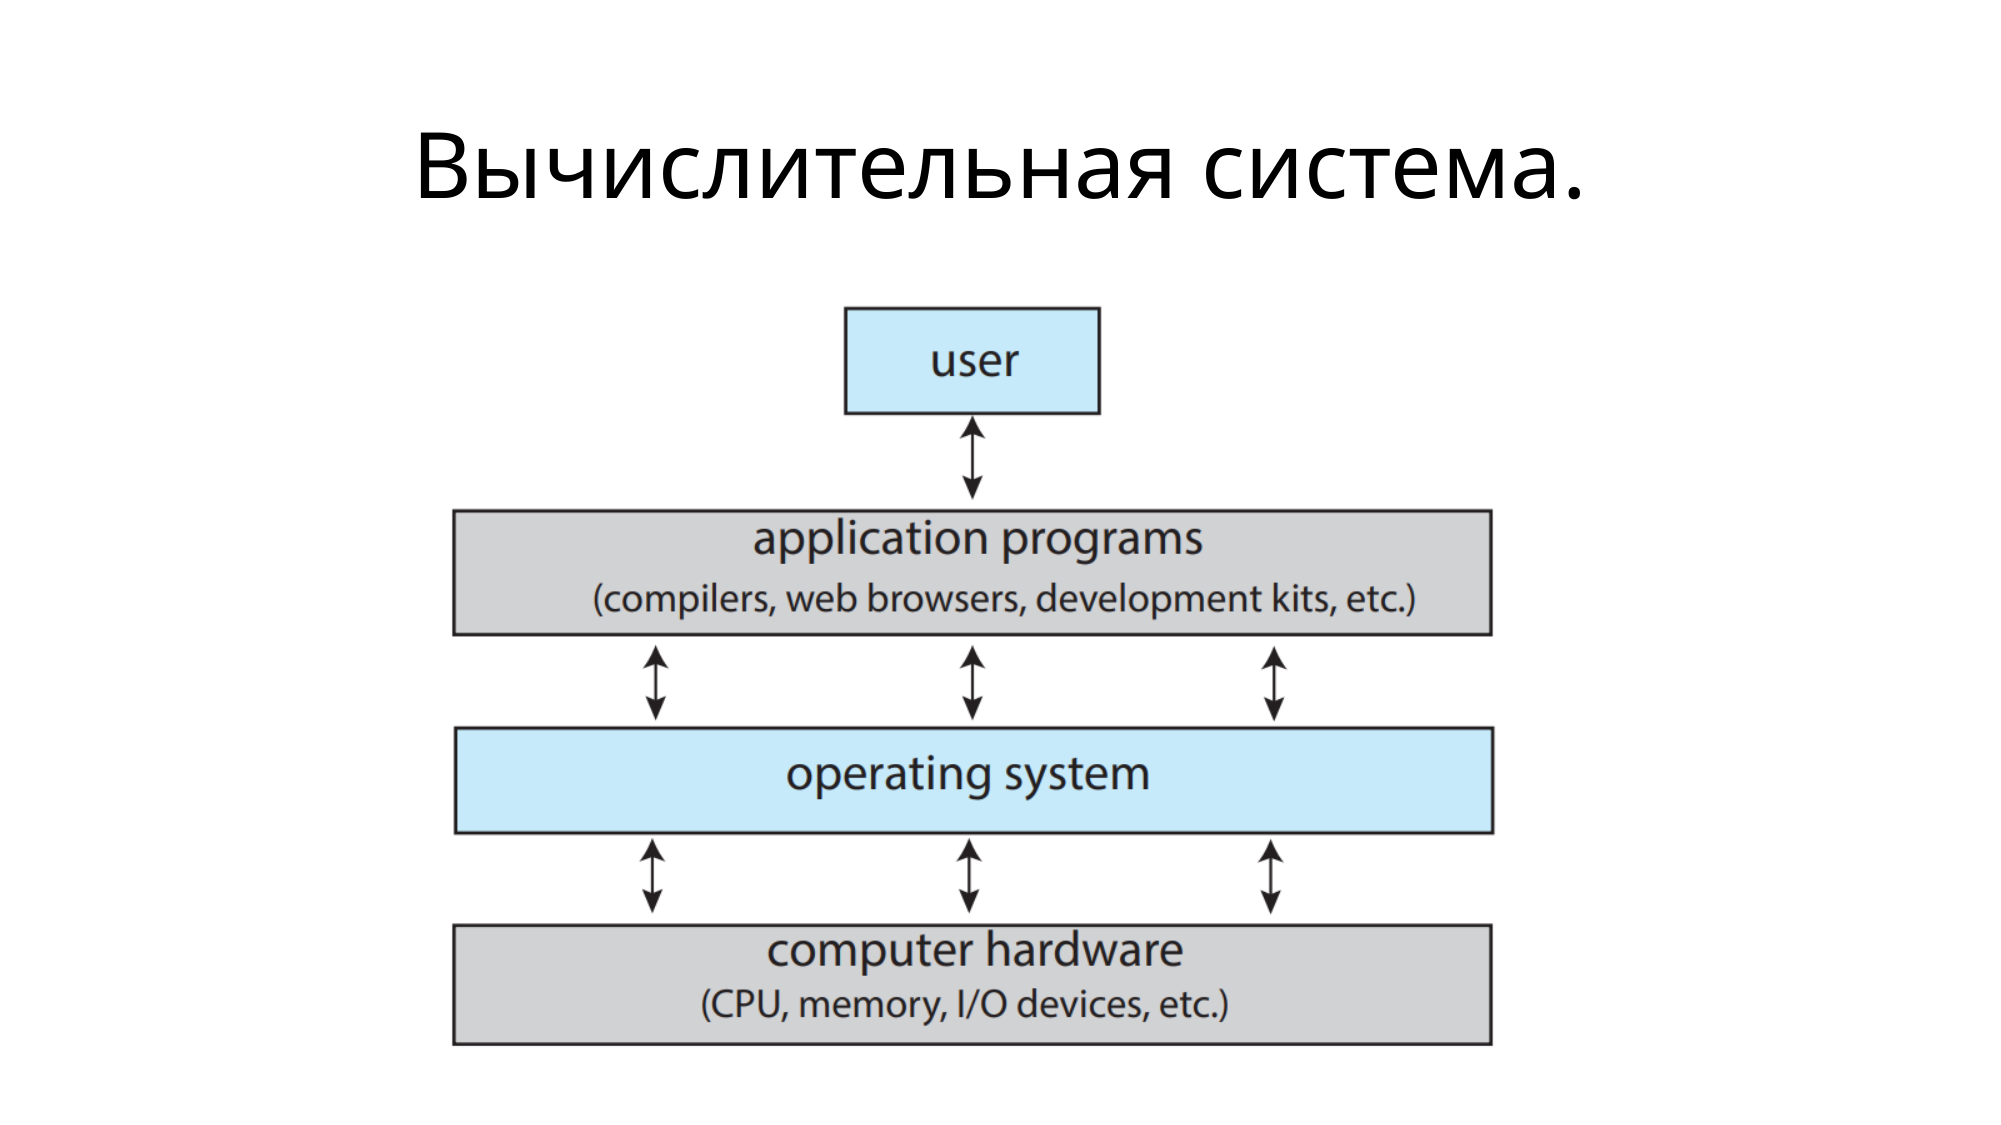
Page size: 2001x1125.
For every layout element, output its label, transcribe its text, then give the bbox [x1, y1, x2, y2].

title Вычислительная система. [137, 59, 1863, 278]
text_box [419, 261, 1574, 1065]
